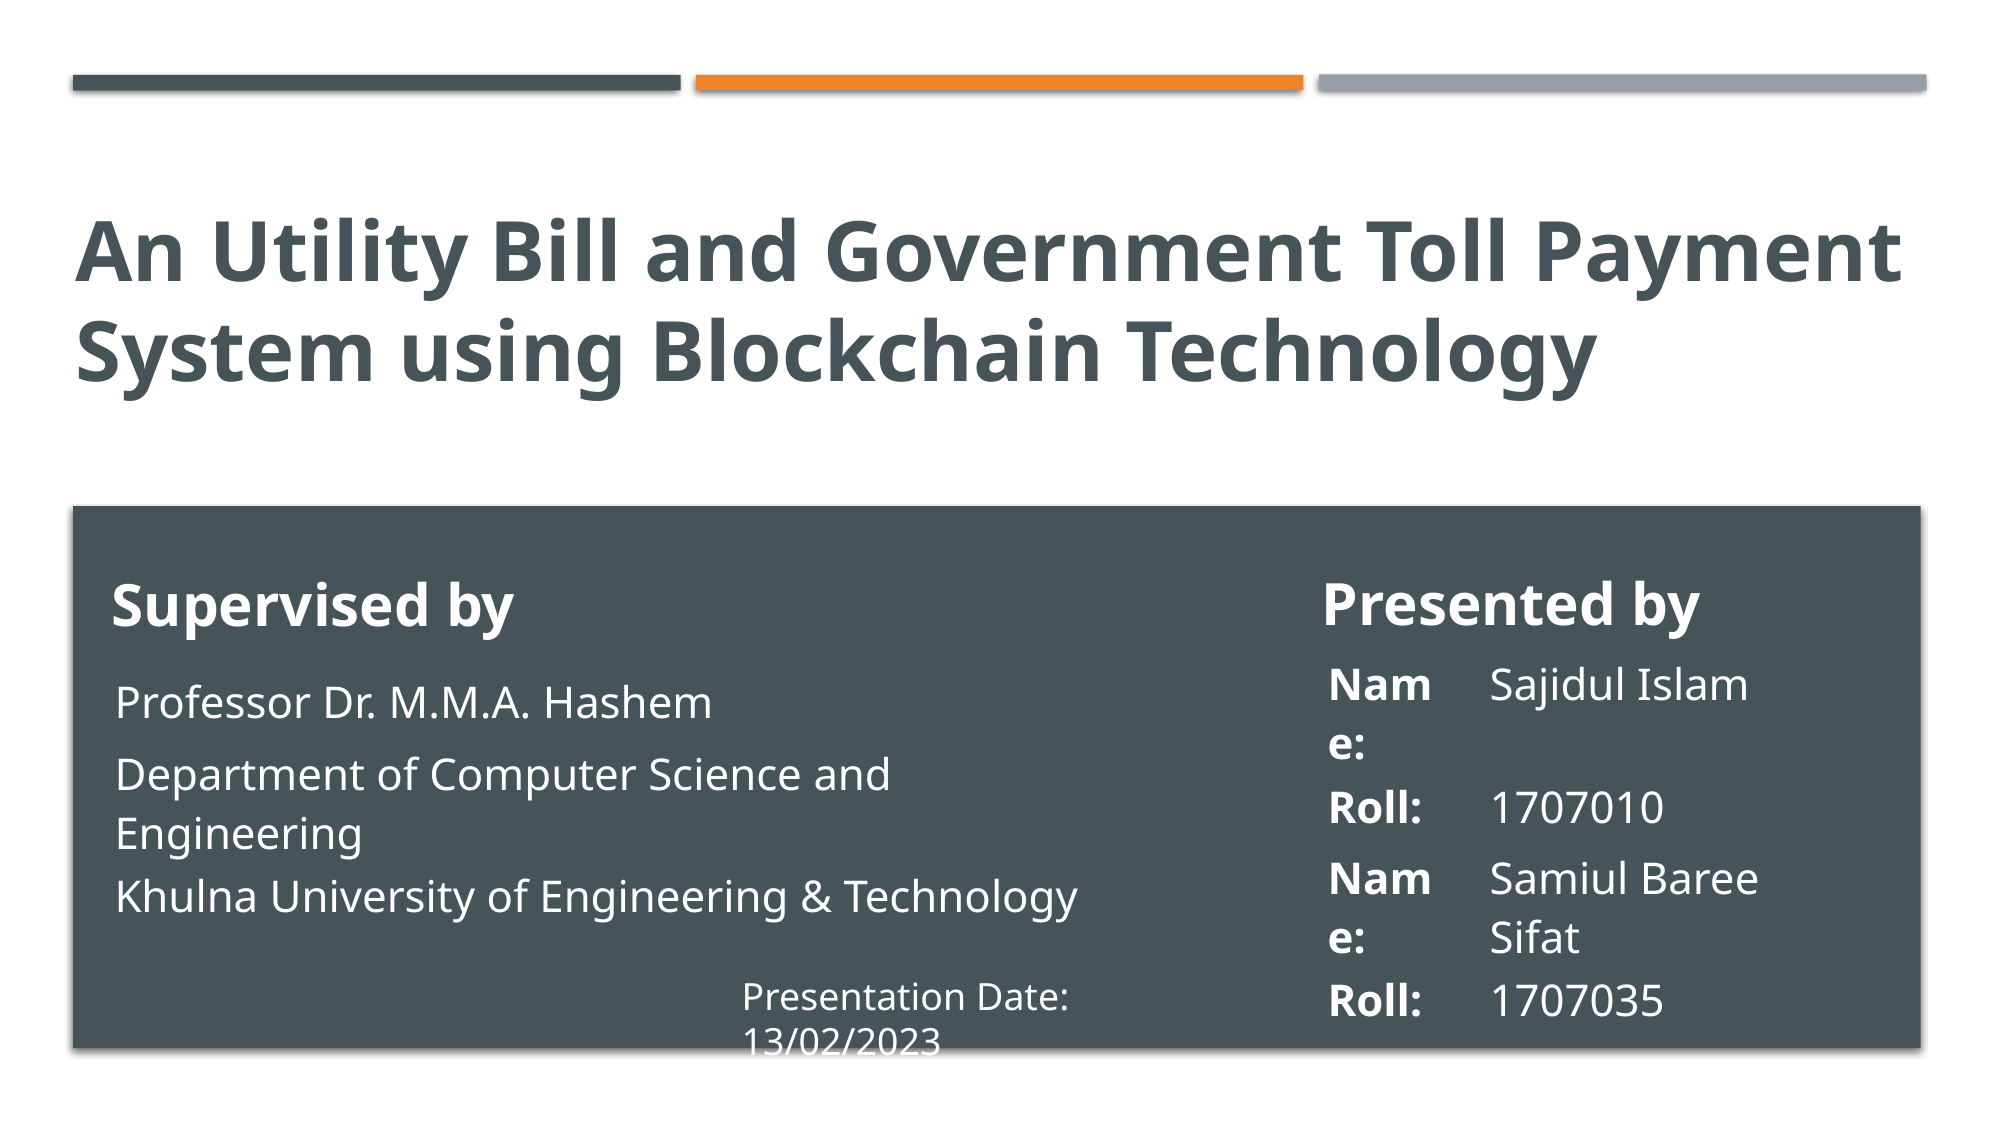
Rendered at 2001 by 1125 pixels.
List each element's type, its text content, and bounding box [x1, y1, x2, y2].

table_cell Khulna University of Engineering & Technology [97, 857, 1124, 929]
table_cell 1707035 [1472, 961, 1864, 1033]
table_cell Professor Dr. M.M.A. Hashem [97, 663, 1124, 735]
table_cell Name: [1310, 645, 1472, 767]
text_box Presentation Date: 13/02/2023 [726, 965, 1273, 1071]
table_cell 1707010 [1472, 767, 1864, 839]
table_cell Roll: [1310, 961, 1472, 1033]
table_cell Sajidul Islam [1472, 645, 1864, 767]
table_cell Department of Computer Science and Engineering [97, 735, 1124, 857]
table_cell Roll: [1310, 767, 1472, 839]
table_header Presented by [1310, 557, 1864, 645]
table_header Supervised by [97, 557, 1124, 663]
table_cell Name: [1310, 839, 1472, 961]
table_cell Samiul Baree Sifat [1472, 839, 1864, 961]
text_box An Utility Bill and Government Toll Payment System using Blockchain Technology [60, 190, 2000, 406]
